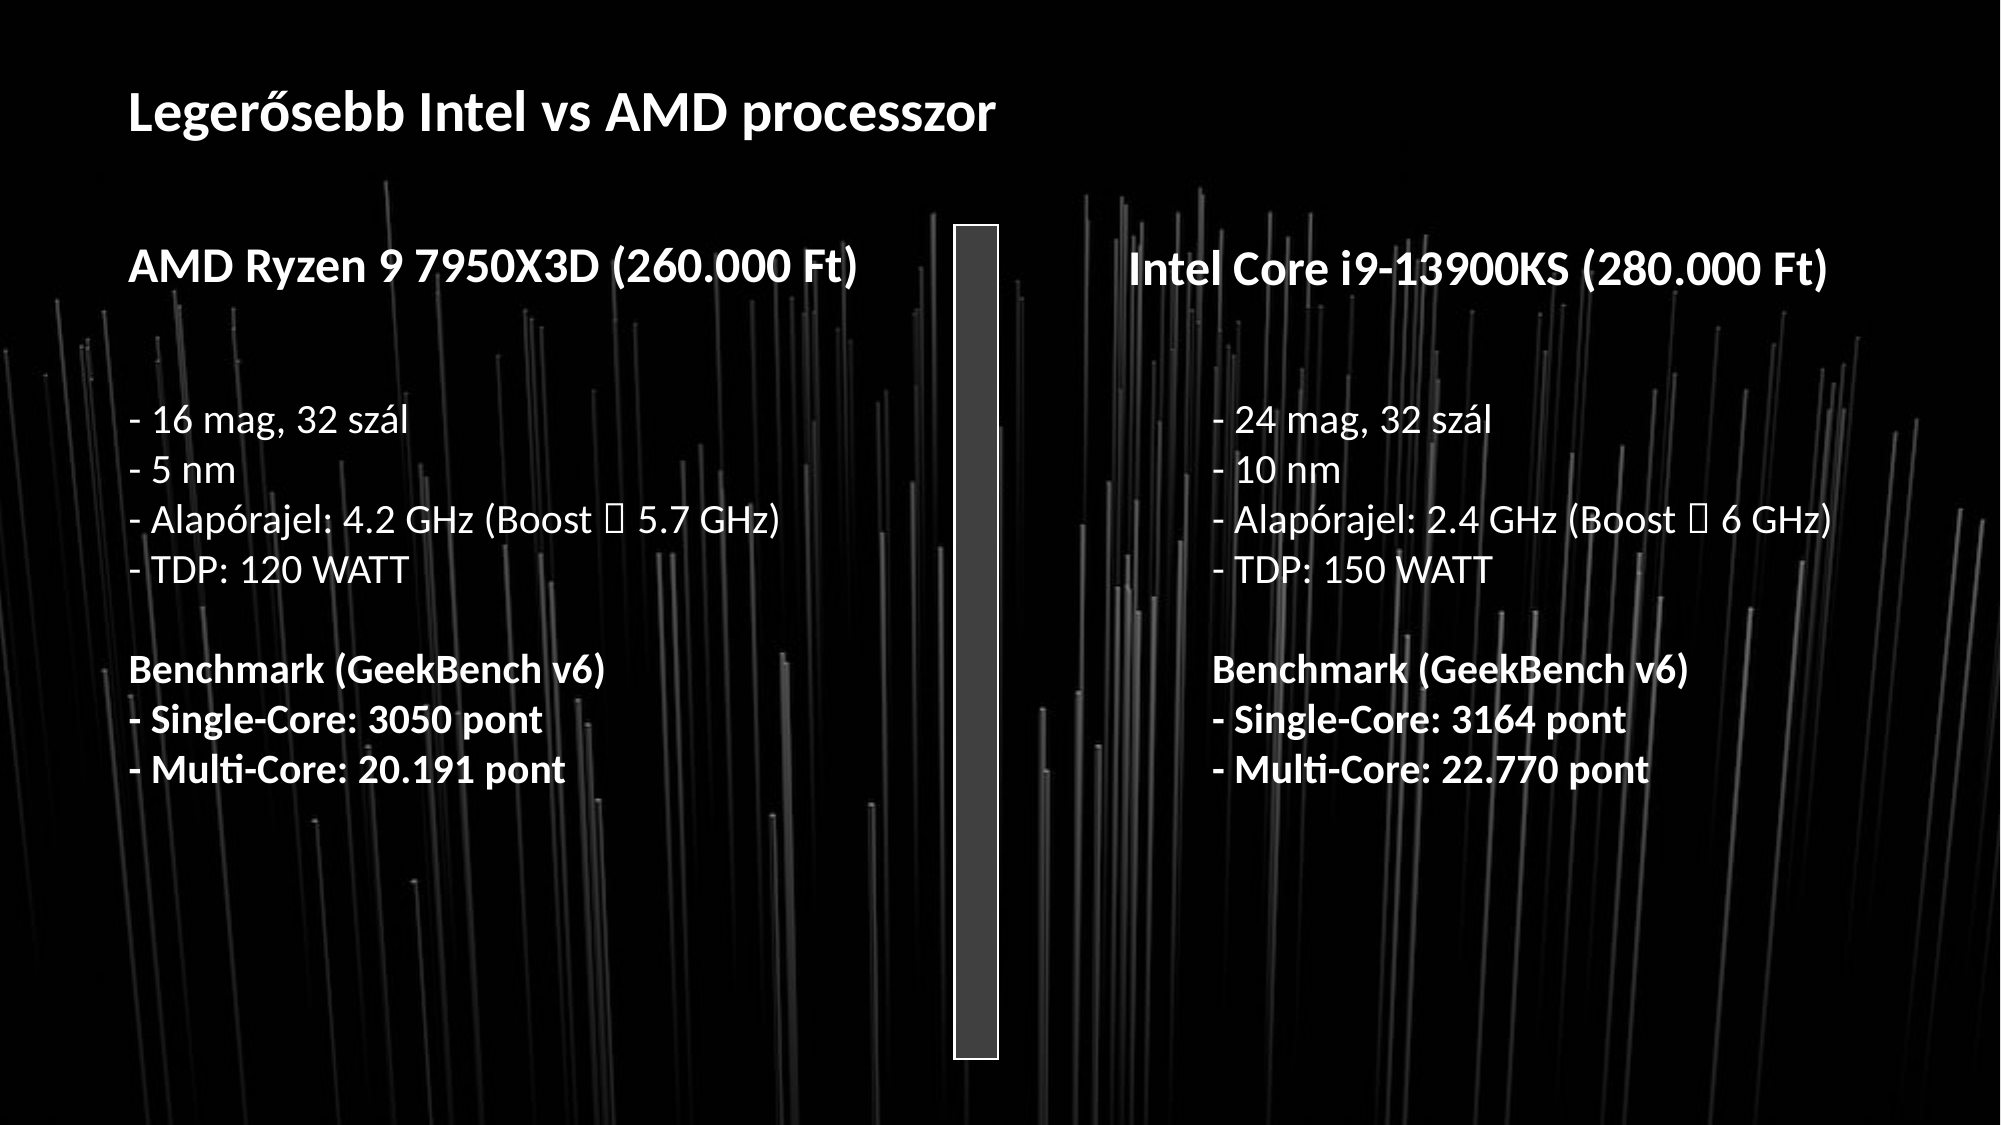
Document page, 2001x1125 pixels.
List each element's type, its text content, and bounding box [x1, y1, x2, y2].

text_box - 24 mag, 32 szál - 10 nm - Alapórajel: 2.4 GHz (Boost  6 GHz) - TDP: 150 WATT Benchmark (GeekBench v6) - Single-Core: 3164 pont - Multi-Core: 22.770 pont [1197, 384, 1922, 845]
text_box AMD Ryzen 9 7950X3D (260.000 Ft) [113, 225, 922, 301]
list Legerősebb Intel vs AMD processzor [113, 66, 1568, 195]
text_box - 16 mag, 32 szál - 5 nm - Alapórajel: 4.2 GHz (Boost  5.7 GHz) - TDP: 120 WATT Benchmark (GeekBench v6) - Single-Core: 3050 pont - Multi-Core: 20.191 pont [113, 384, 820, 800]
picture [0, 0, 2001, 1125]
text_box Intel Core i9-13900KS (280.000 Ft) [1114, 228, 1922, 303]
text_box [953, 224, 999, 1060]
